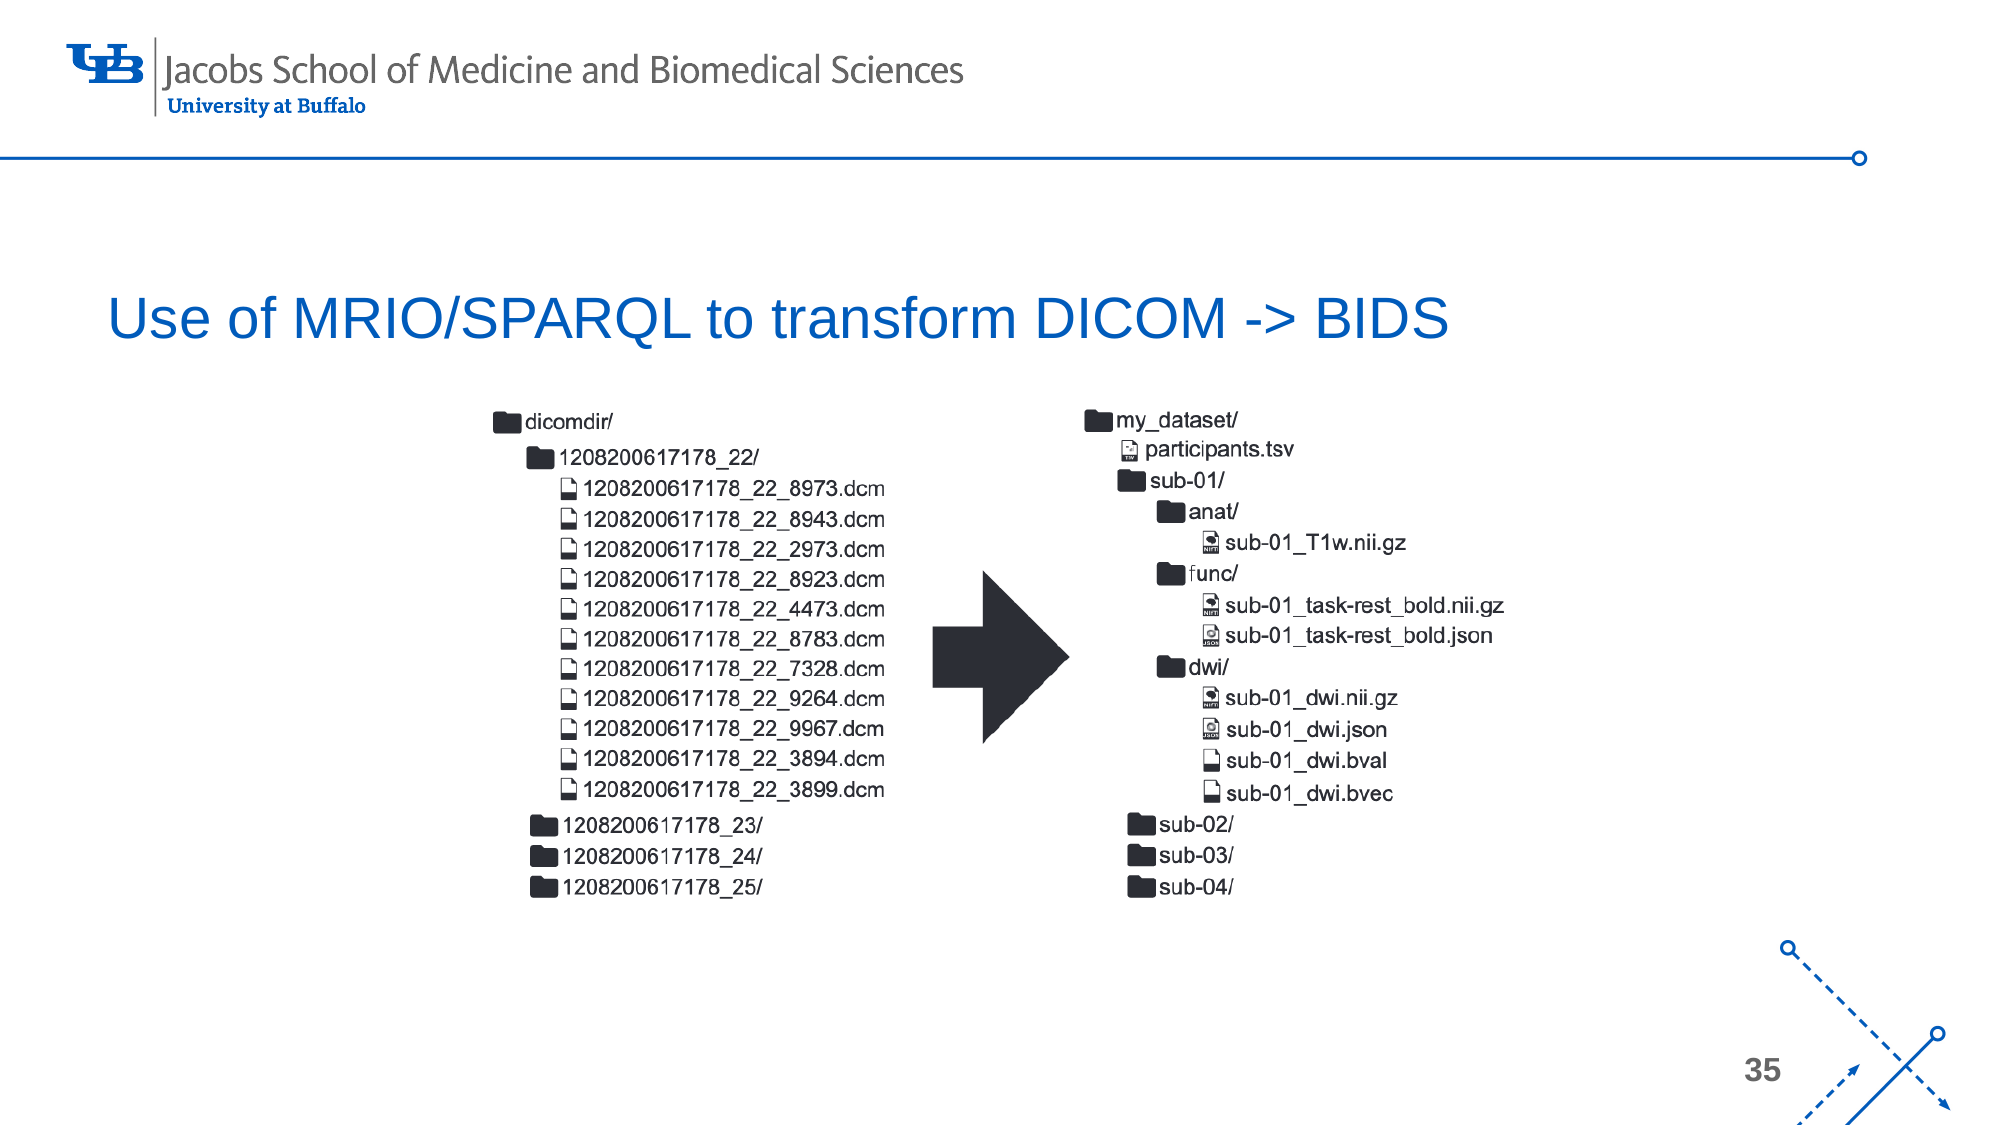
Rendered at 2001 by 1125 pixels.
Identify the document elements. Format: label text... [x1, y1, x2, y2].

picture [0, 0, 2000, 1125]
title Use of MRIO/SPARQL to transform DICOM -> BIDS [93, 216, 1818, 359]
